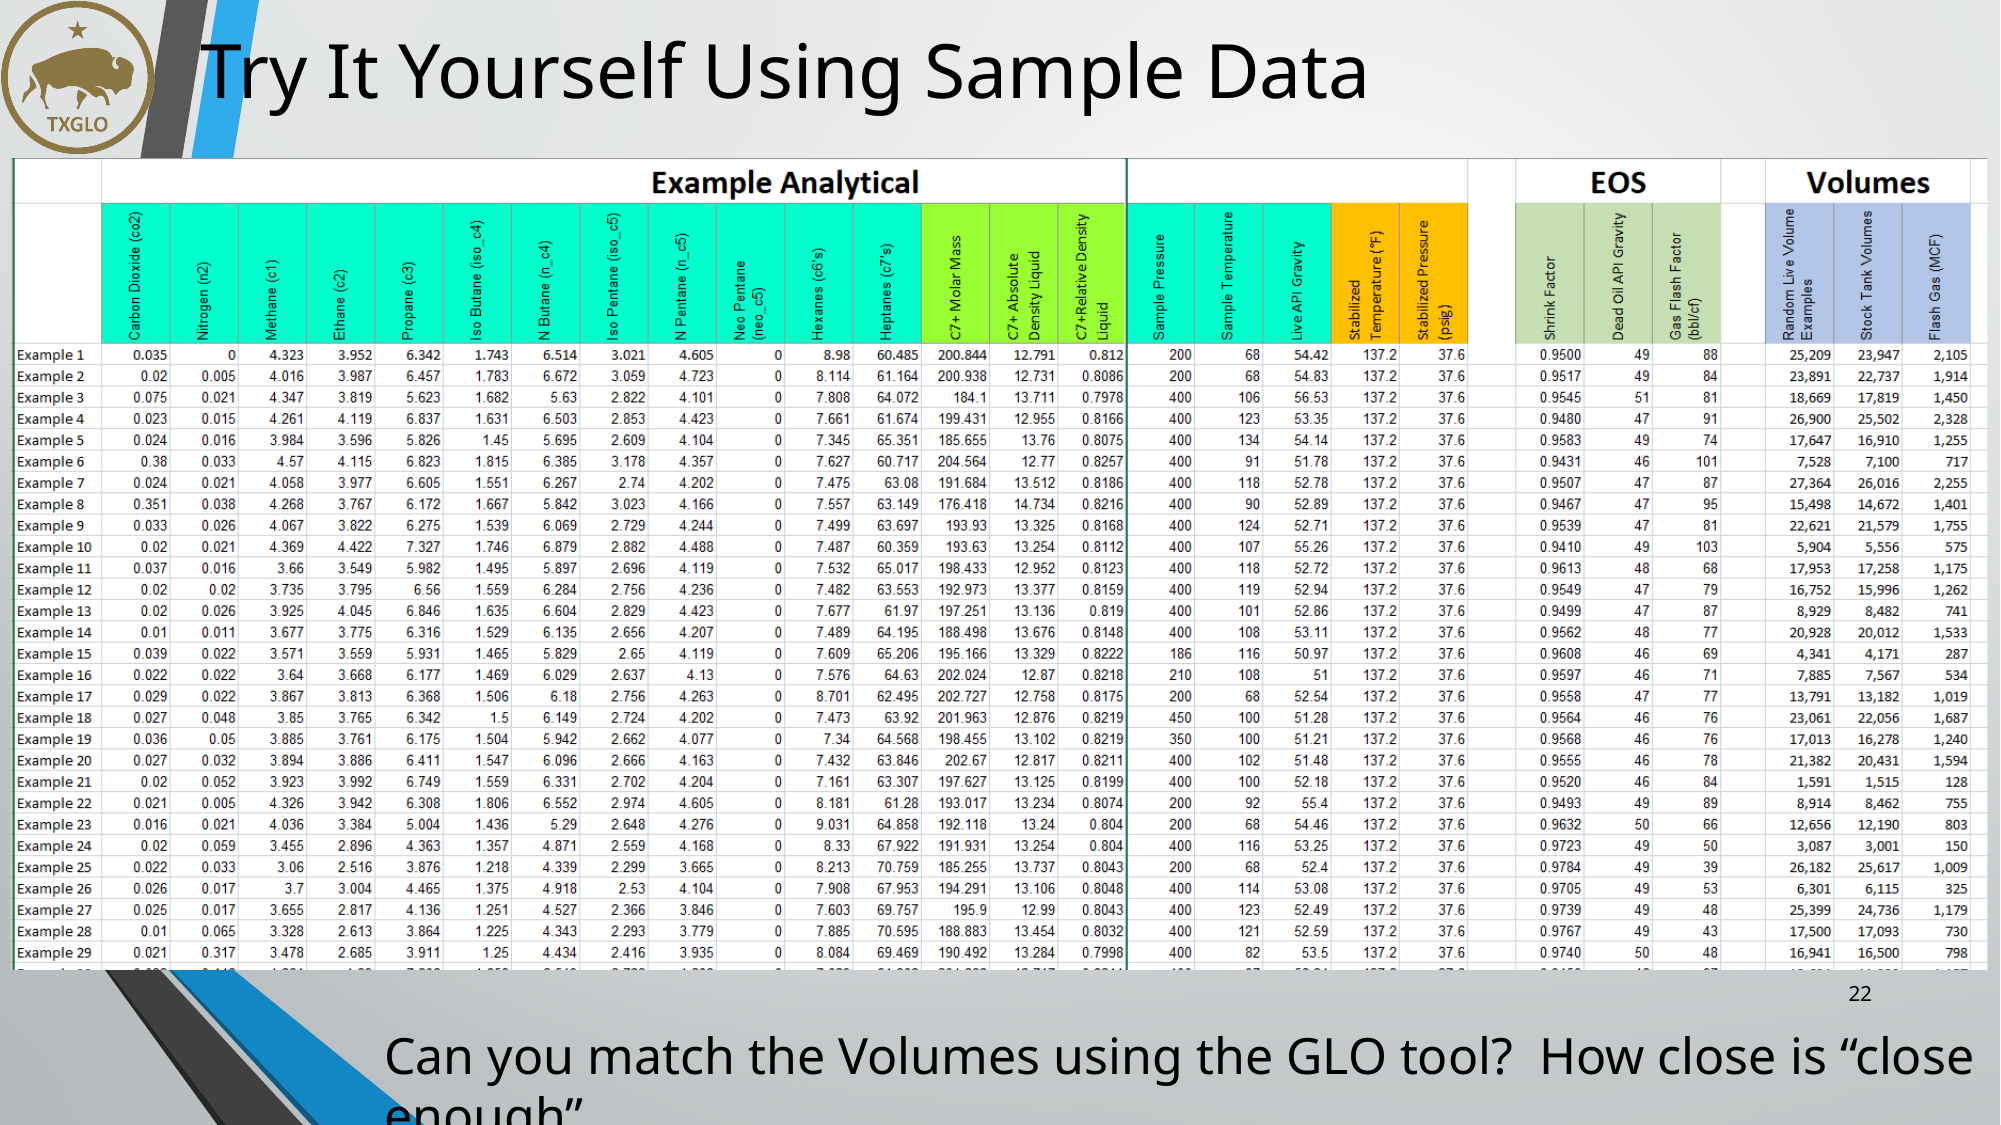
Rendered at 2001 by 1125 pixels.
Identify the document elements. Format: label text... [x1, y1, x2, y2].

picture [0, 0, 155, 156]
text_box Try It Yourself Using Sample Data [185, 15, 1387, 121]
slide_number 22 [1796, 970, 1887, 1016]
picture [10, 158, 1988, 970]
text_box Can you match the Volumes using the GLO tool? How close is “close enough” [369, 1016, 2000, 1125]
